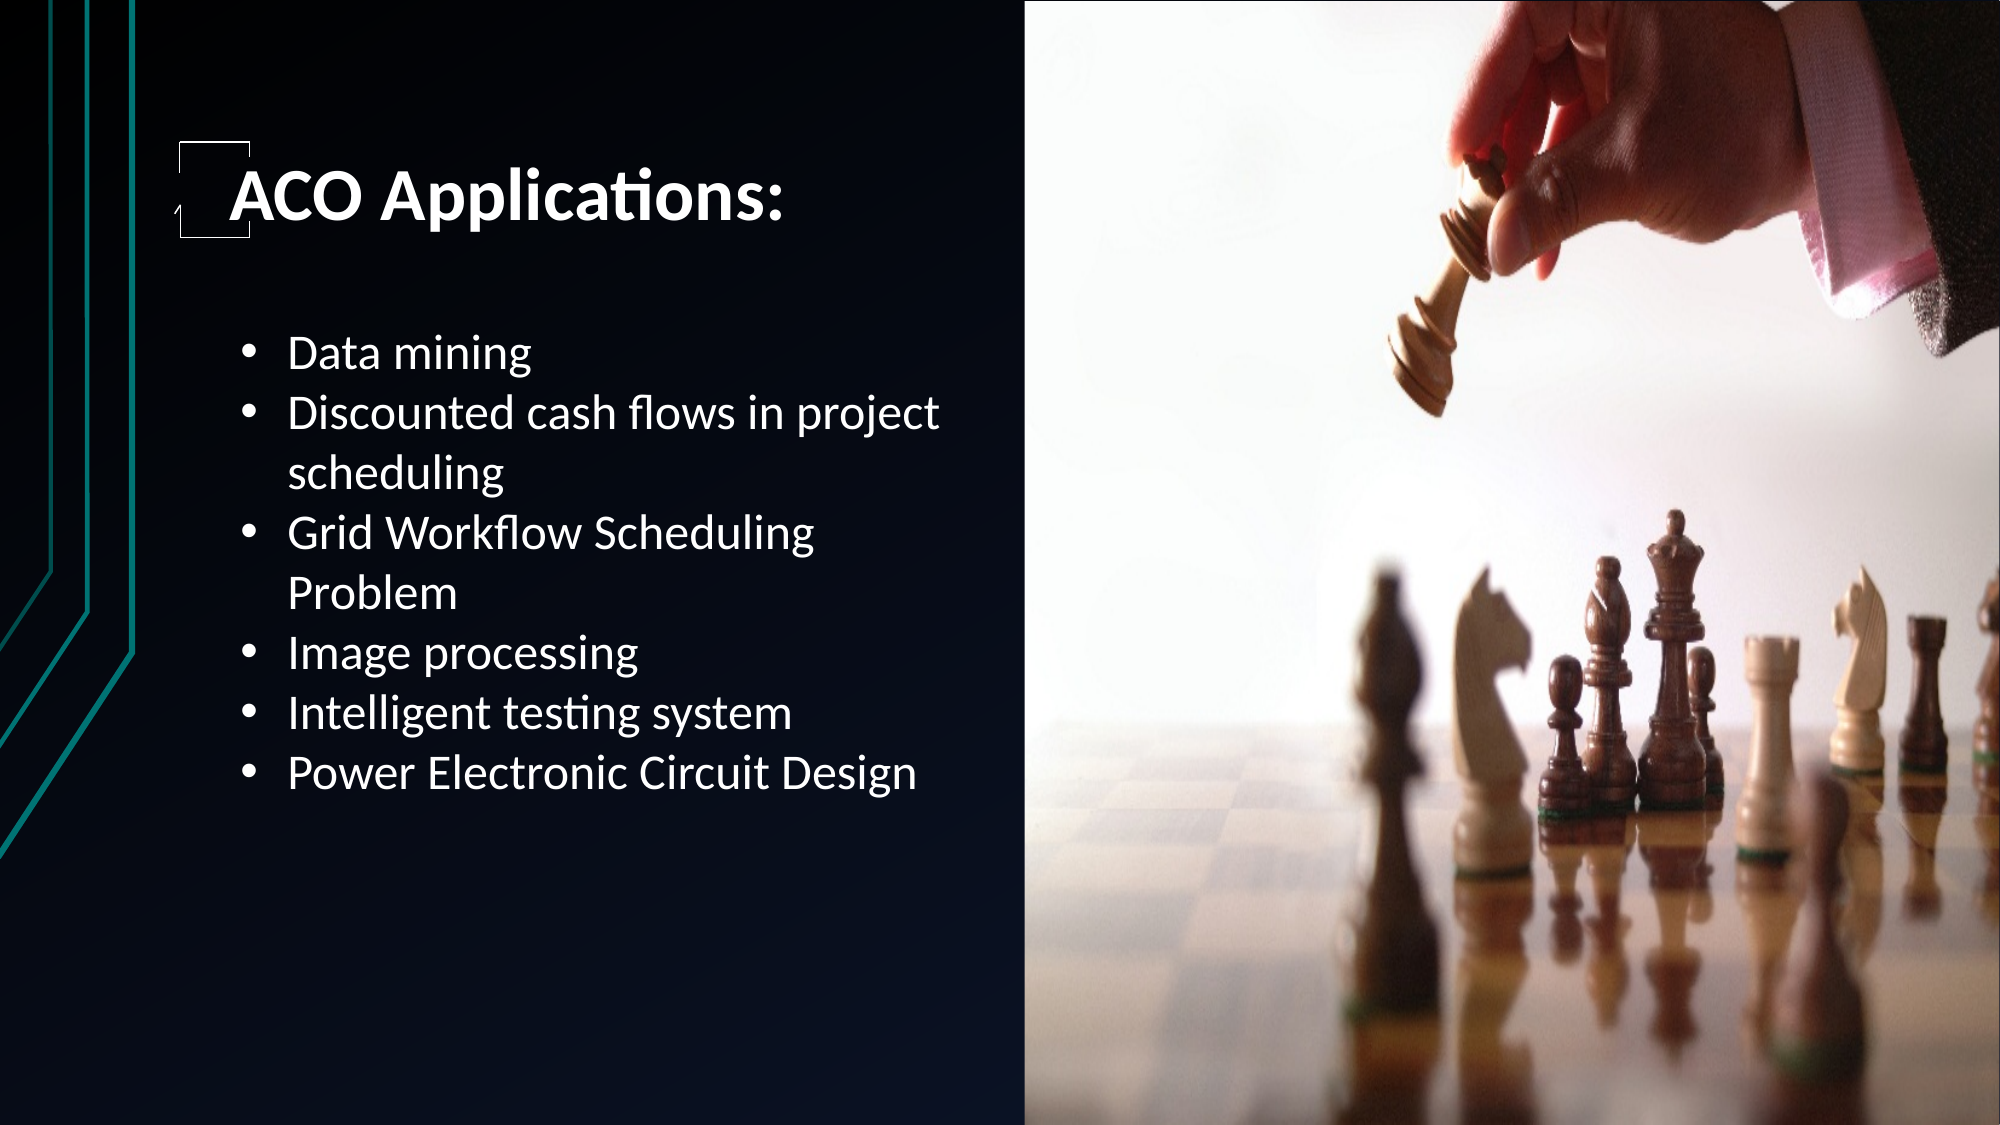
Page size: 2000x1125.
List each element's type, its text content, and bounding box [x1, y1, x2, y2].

text_box Data mining Discounted cash flows in project scheduling Grid Workflow Scheduling Problem Image processing Intelligent testing system Power Electronic Circuit Design [225, 312, 995, 808]
picture [1024, 1, 2000, 1125]
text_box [174, 141, 250, 238]
text_box ACO Applications: [214, 137, 1021, 243]
